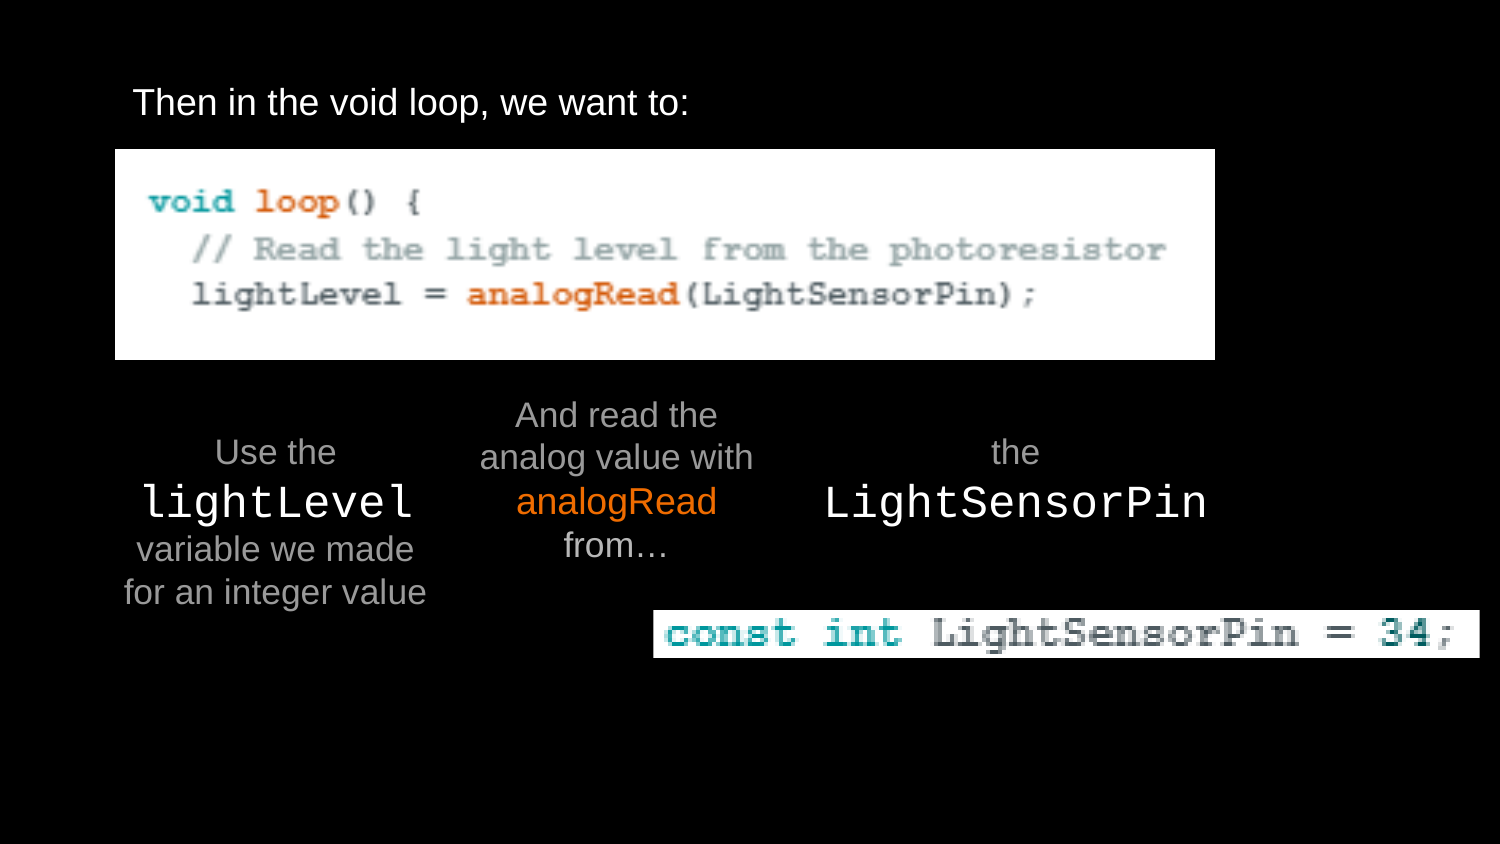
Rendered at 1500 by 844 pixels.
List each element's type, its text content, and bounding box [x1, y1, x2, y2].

text_box Use the lightLevel variable we made for an integer value [102, 413, 449, 658]
picture [653, 610, 1480, 659]
picture [115, 149, 1216, 360]
text_box the LightSensorPin [805, 413, 1226, 536]
text_box And read the analog value with analogRead from… [454, 376, 780, 583]
list Then in the void loop, we want to: [51, 56, 772, 133]
